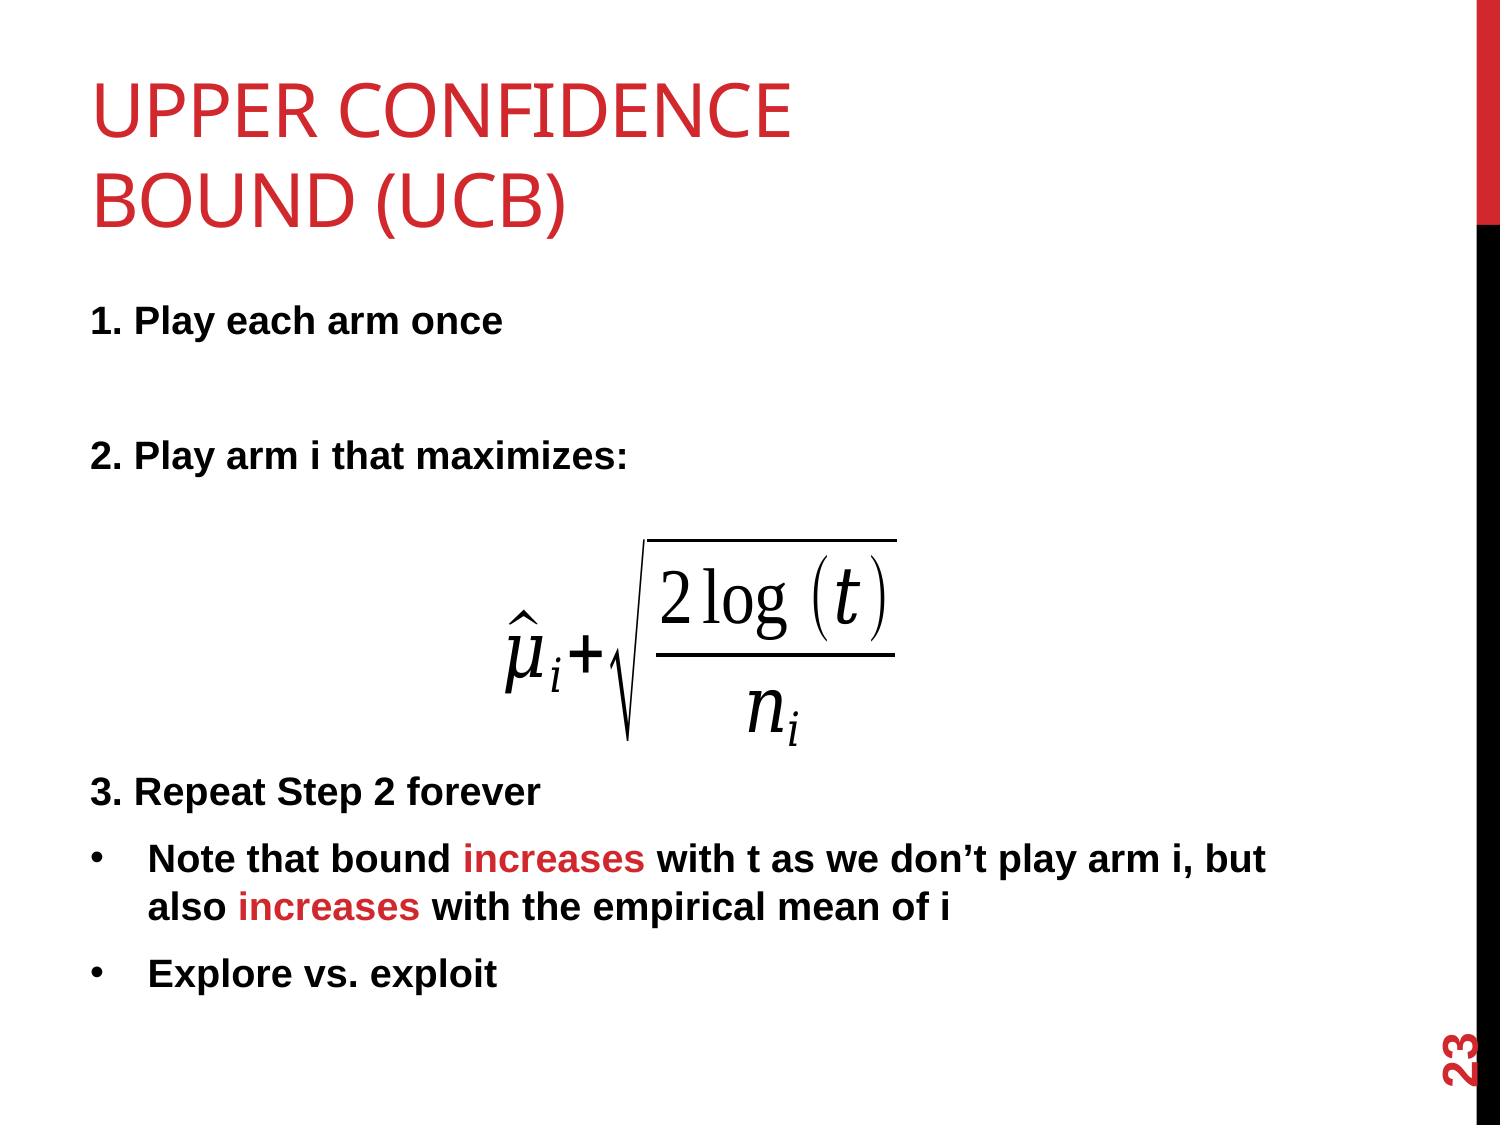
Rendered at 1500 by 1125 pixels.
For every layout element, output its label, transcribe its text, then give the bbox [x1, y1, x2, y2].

list 1. Play each arm once 2. Play arm i that maximizes: 3. Repeat Step 2 forever Note that bound increases with t as we don’t play arm i, but also increases with the empirical mean of i Explore vs. exploit [75, 287, 1325, 1005]
slide_number 23 [1427, 887, 1488, 1104]
title Upper Confidence Bound (UCB) [75, 25, 1025, 250]
